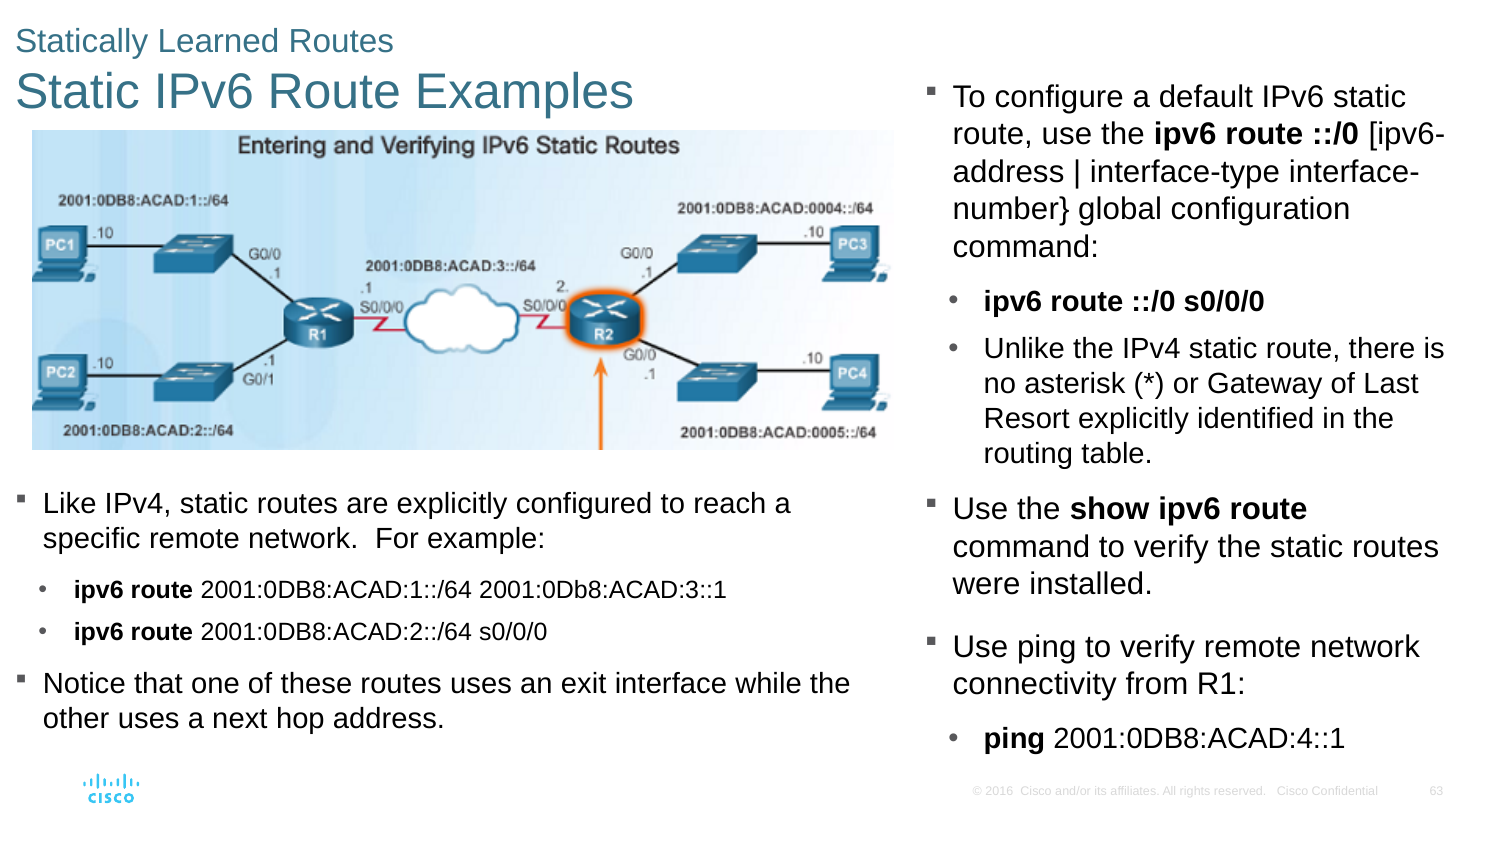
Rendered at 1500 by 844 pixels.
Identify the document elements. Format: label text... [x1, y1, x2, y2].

title Statically Learned Routes Static IPv6 Route Examples [0, 6, 705, 131]
picture [31, 130, 894, 450]
text_box Like IPv4, static routes are explicitly configured to reach a specific remote network. For example: ipv6 route 2001:0DB8:ACAD:1::/64 2001:0Db8:ACAD:3::1 ipv6 route 2001:0DB8:ACAD:2::/64 s0/0/0 Notice that one of these routes uses an exit interface while the other uses a next hop address. [0, 477, 910, 777]
list To configure a default IPv6 static route, use the ipv6 route ::/0 [ipv6-address | interface-type interface-number} global configuration command: ipv6 route ::/0 s0/0/0 Unlike the IPv4 static route, there is no asterisk (*) or Gateway of Last Resort explicitly identified in the routing table. Use the show ipv6 route command to verify the static routes were installed. Use ping to verify remote network connectivity from R1: ping 2001:0DB8:ACAD:4::1 [909, 68, 1476, 804]
